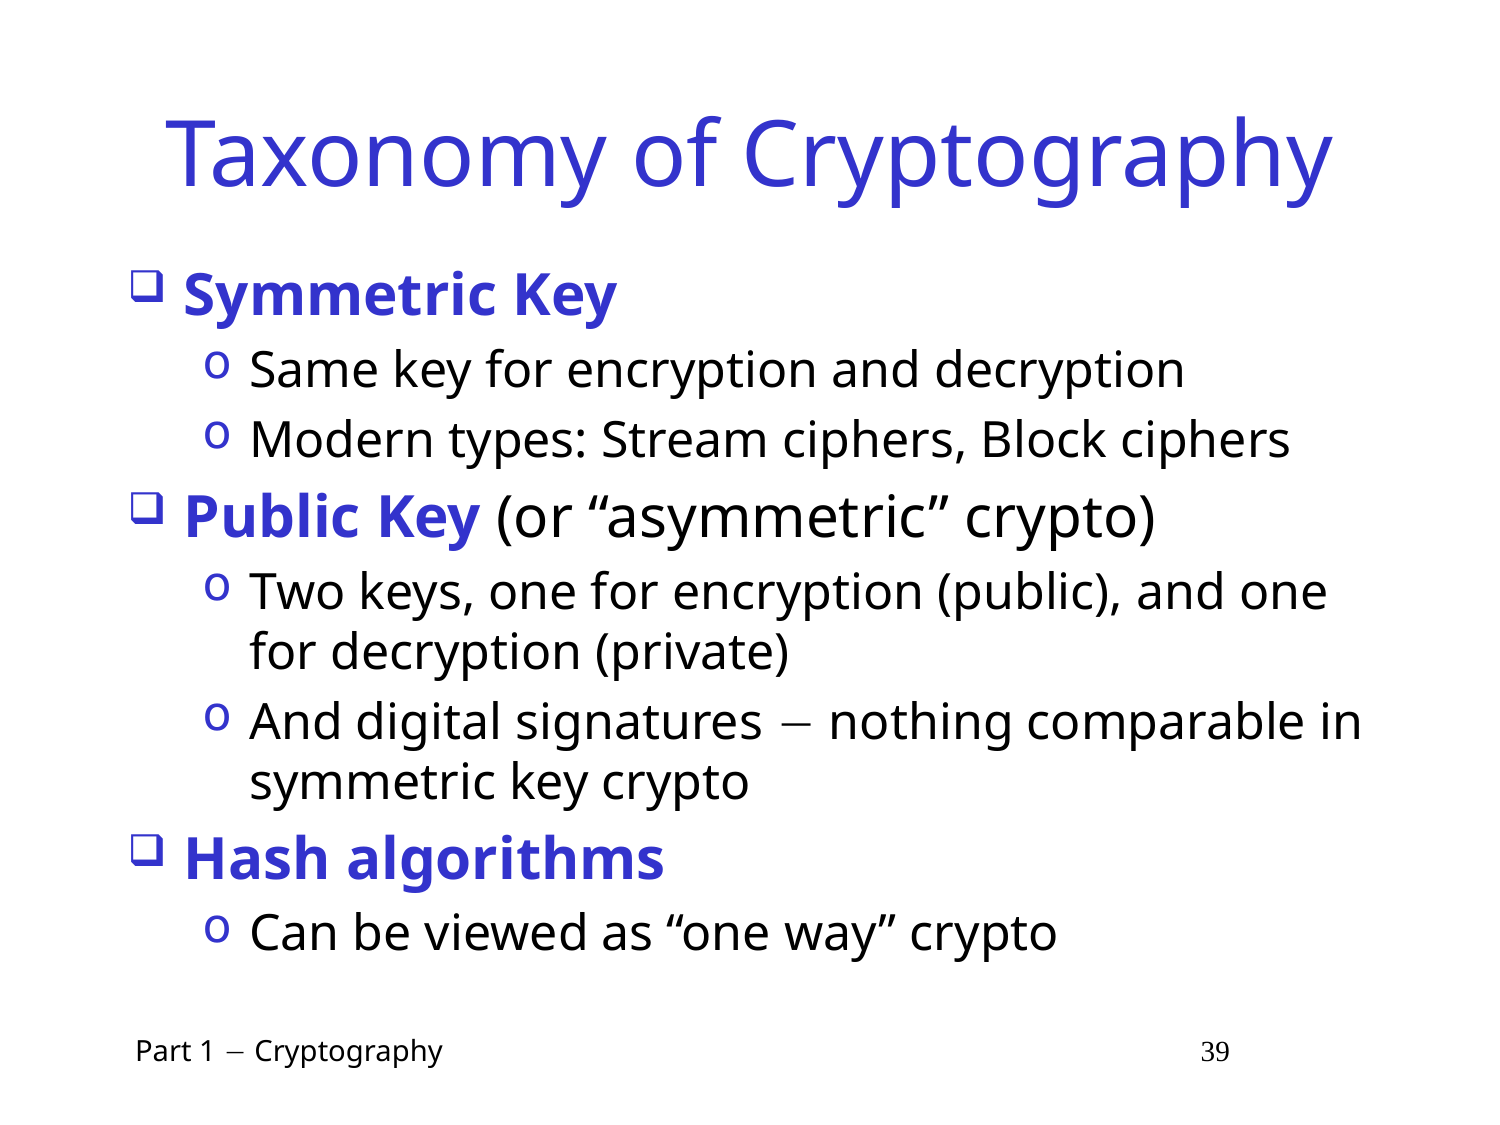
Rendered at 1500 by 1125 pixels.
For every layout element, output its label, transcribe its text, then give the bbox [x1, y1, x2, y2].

list Symmetric Key Same key for encryption and decryption Modern types: Stream ciphers, Block ciphers Public Key (or “asymmetric” crypto) Two keys, one for encryption (public), and one for decryption (private) And digital signatures  nothing comparable in symmetric key crypto Hash algorithms Can be viewed as “one way” crypto [112, 249, 1401, 1013]
footer Part 1  Cryptography 39 [112, 1024, 1401, 1101]
title Taxonomy of Cryptography [112, 74, 1388, 226]
